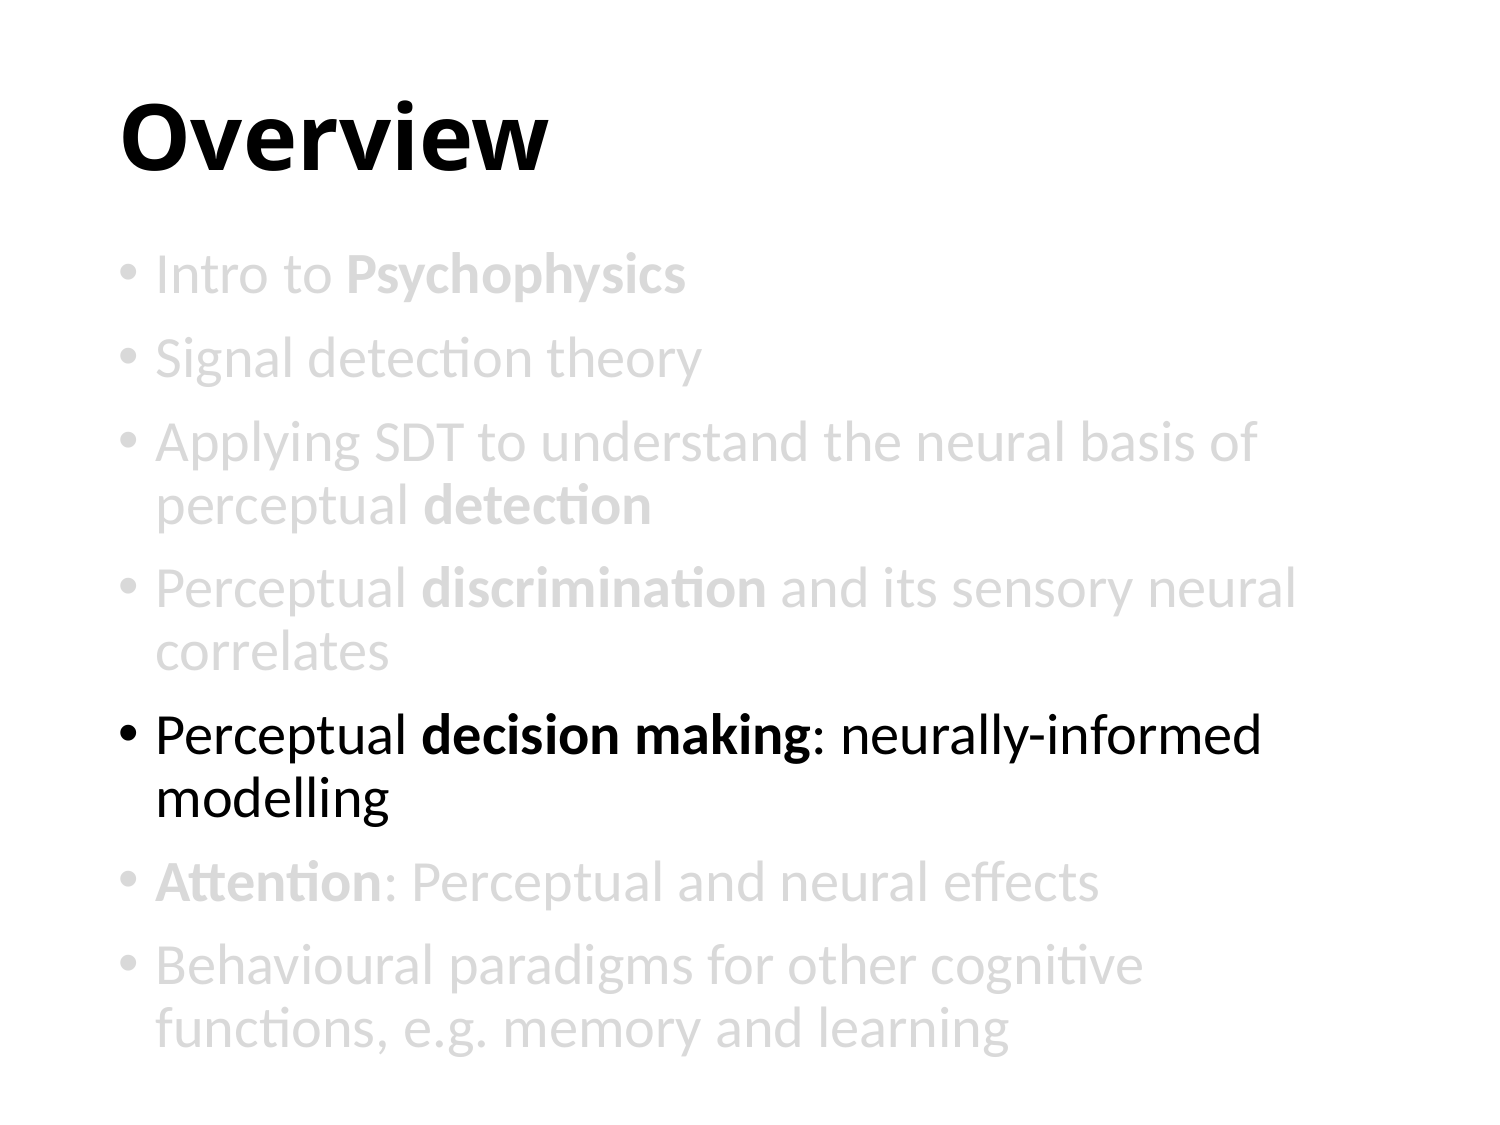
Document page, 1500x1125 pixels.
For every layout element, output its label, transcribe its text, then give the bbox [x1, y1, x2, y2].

title Overview [103, 59, 1397, 222]
list Intro to Psychophysics Signal detection theory Applying SDT to understand the neural basis of perceptual detection Perceptual discrimination and its sensory neural correlates Perceptual decision making: neurally-informed modelling Attention: Perceptual and neural effects Behavioural paradigms for other cognitive functions, e.g. memory and learning [103, 236, 1397, 1083]
